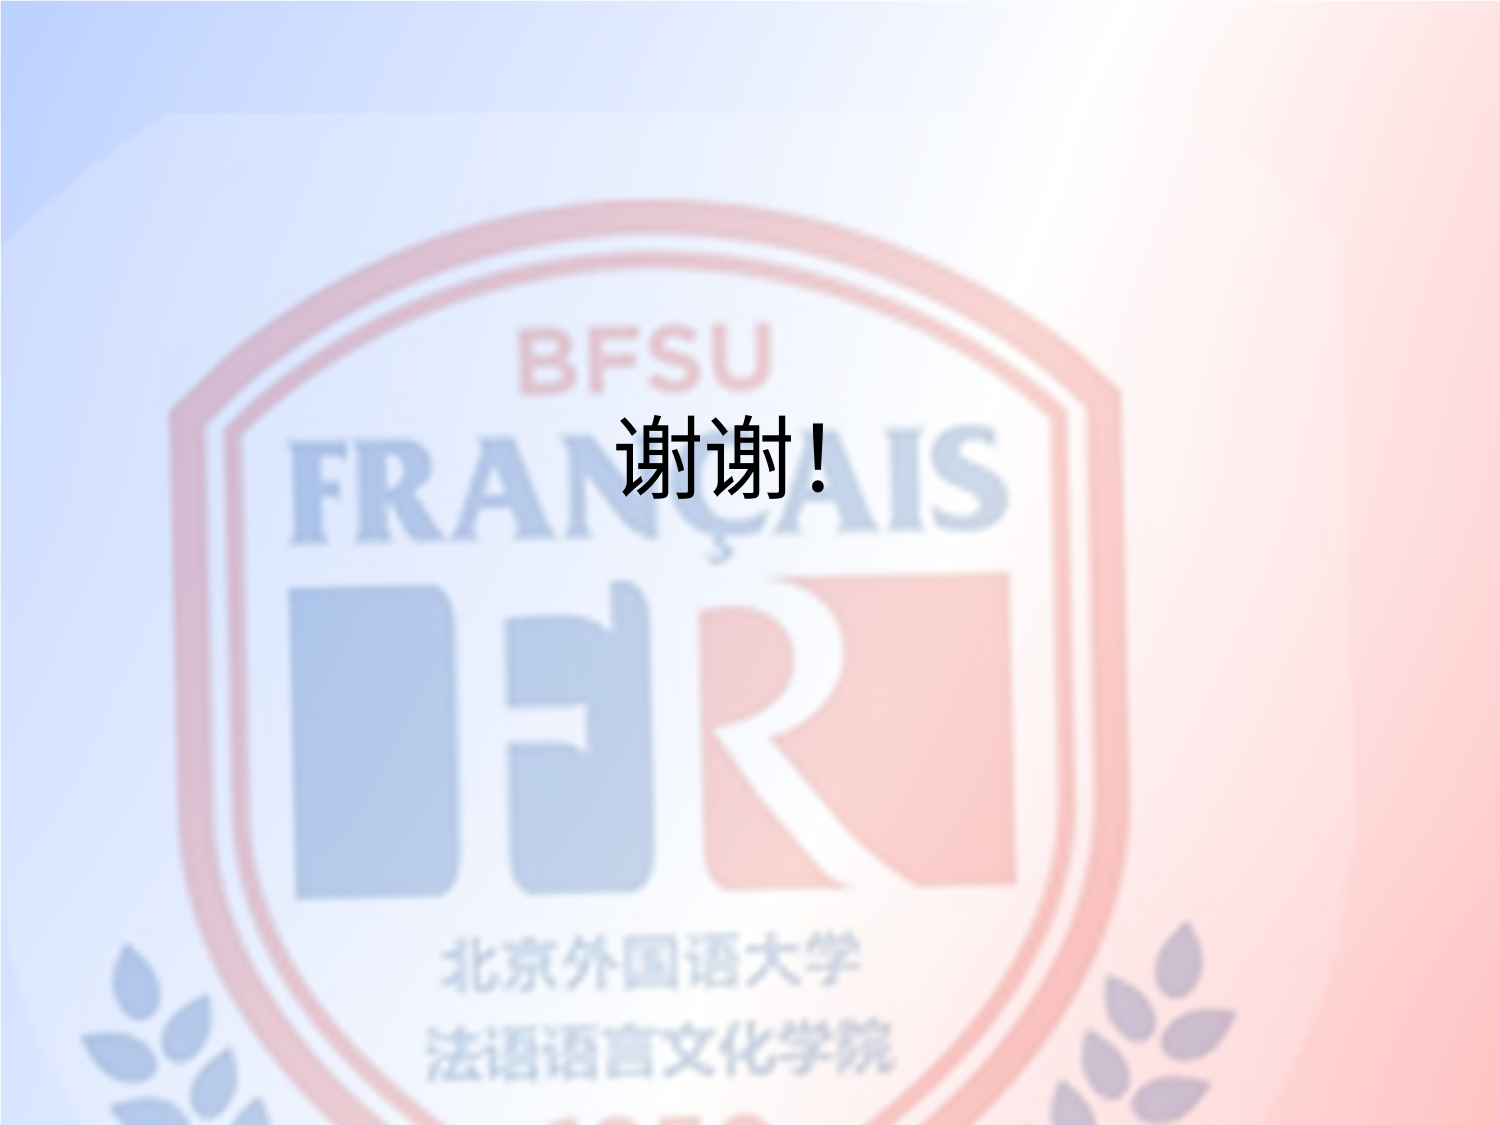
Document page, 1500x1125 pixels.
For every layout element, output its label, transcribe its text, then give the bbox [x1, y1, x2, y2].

title 谢谢！ [75, 361, 1425, 550]
picture [0, 2, 1500, 1125]
